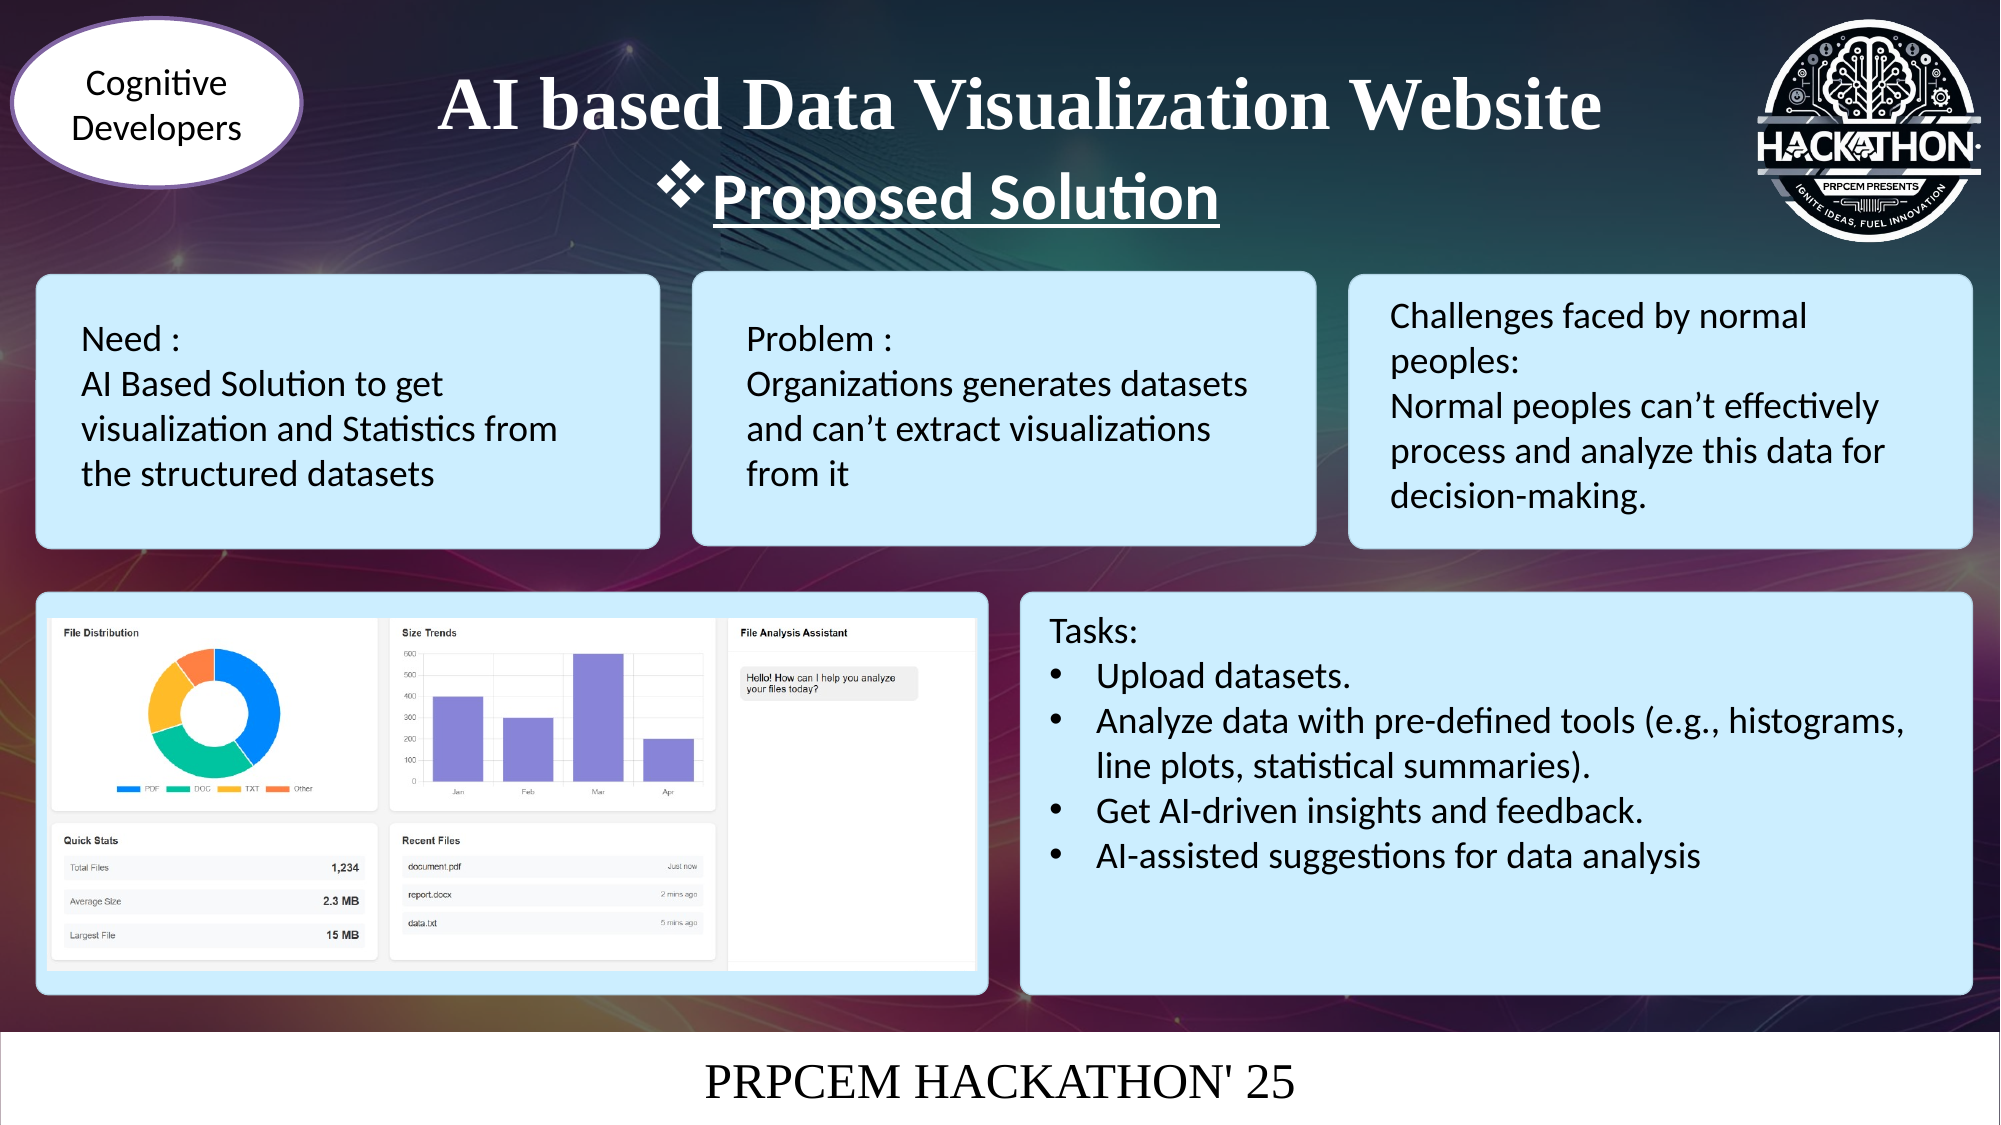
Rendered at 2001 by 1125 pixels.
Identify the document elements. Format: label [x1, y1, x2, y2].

picture [0, 0, 2000, 1125]
text_box [35, 271, 1973, 550]
